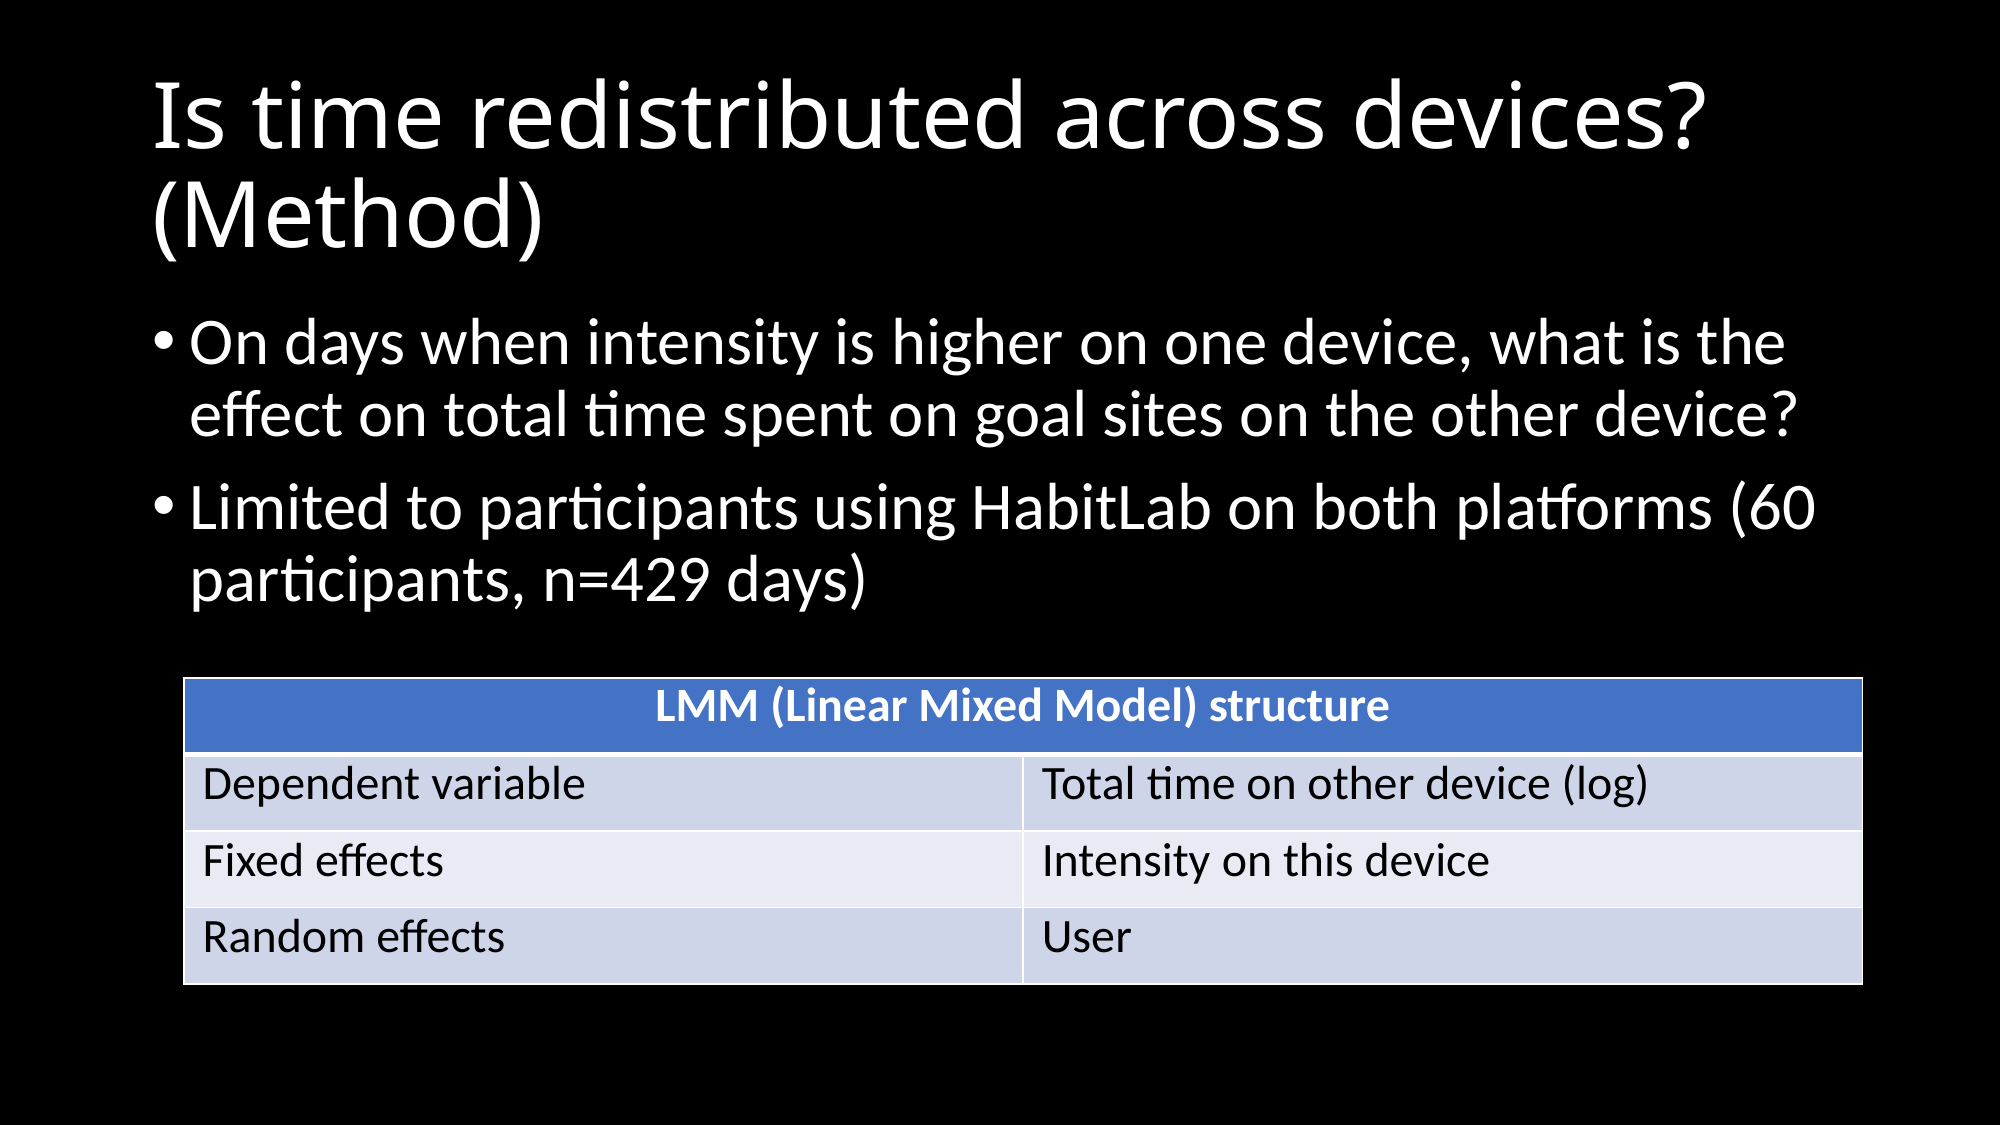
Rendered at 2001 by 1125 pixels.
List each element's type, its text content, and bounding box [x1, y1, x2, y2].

list On days when intensity is higher on one device, what is the effect on total time spent on goal sites on the other device? Limited to participants using HabitLab on both platforms (60 participants, n=429 days) [137, 299, 1863, 1014]
table_header LMM (Linear Mixed Model) structure [185, 679, 1862, 752]
table_cell User [1024, 908, 1862, 983]
table_cell Dependent variable [185, 757, 1022, 830]
table_cell Random effects [185, 908, 1022, 983]
table_cell Total time on other device (log) [1024, 757, 1862, 830]
title Is time redistributed across devices? (Method) [137, 59, 1863, 278]
table_cell Fixed effects [185, 832, 1022, 907]
table_cell Intensity on this device [1024, 832, 1862, 907]
